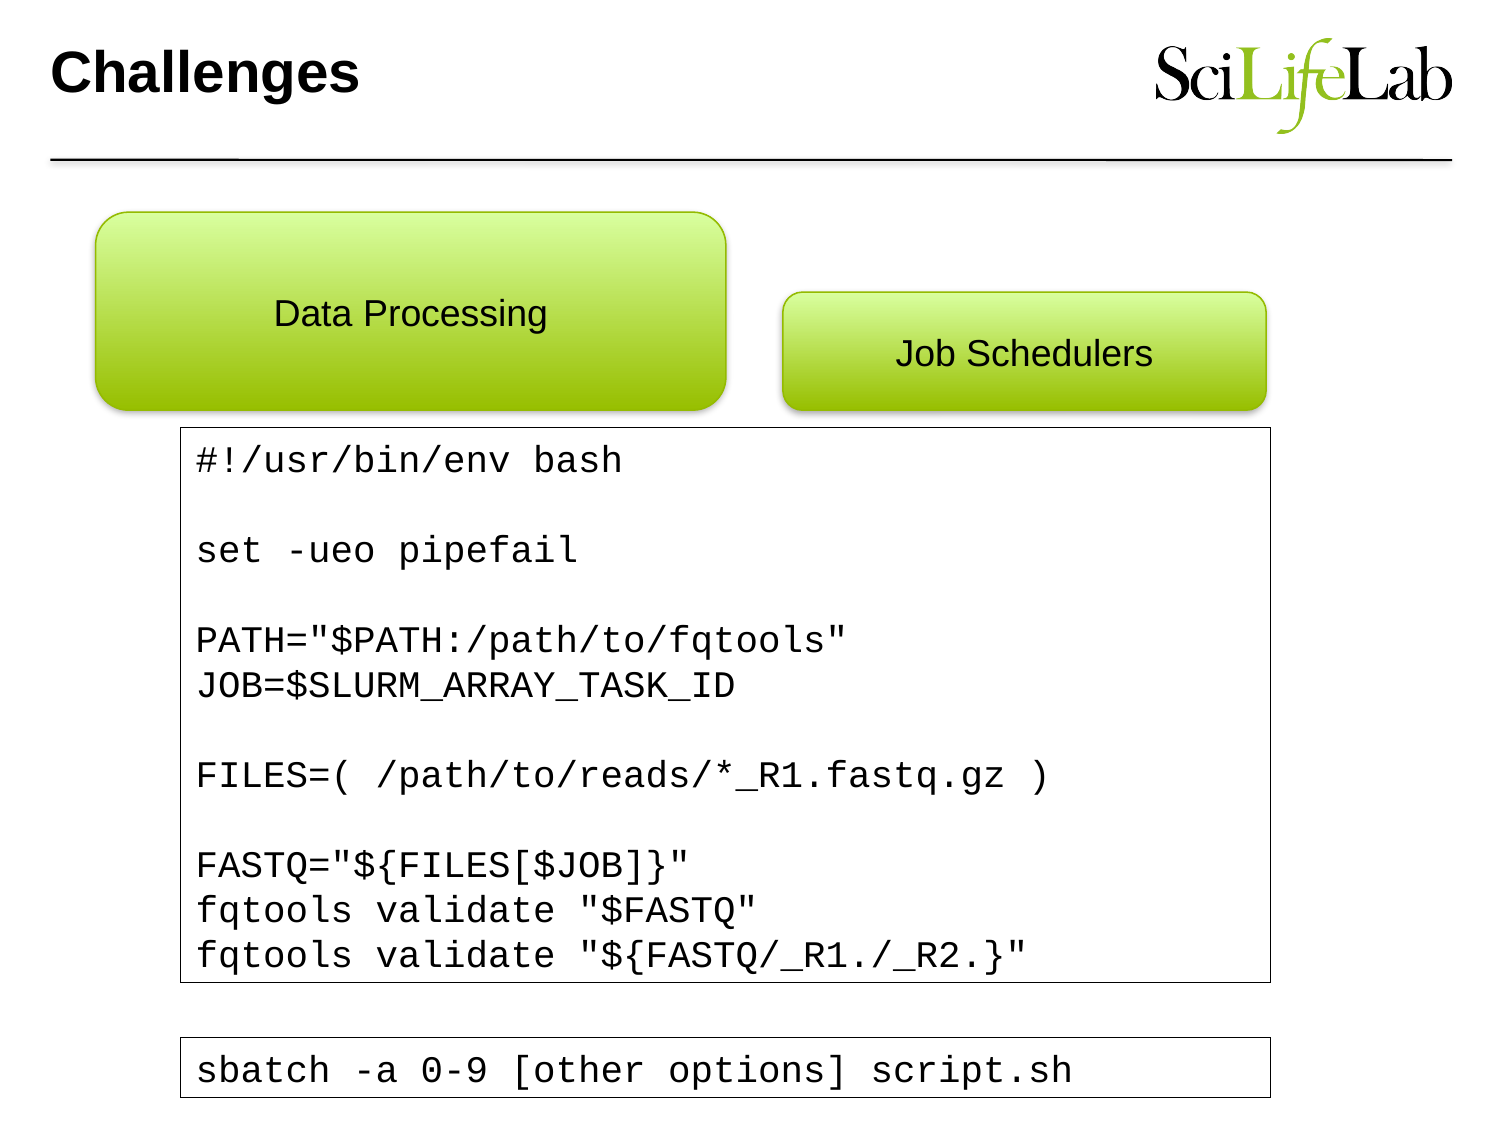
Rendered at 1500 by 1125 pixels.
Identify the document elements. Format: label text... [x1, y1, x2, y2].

title Challenges [50, 34, 1452, 139]
text_box Job Schedulers [782, 291, 1267, 411]
text_box sbatch -a 0-9 [other options] script.sh [180, 1037, 1271, 1098]
text_box #!/usr/bin/env bash set -ueo pipefail PATH="$PATH:/path/to/fqtools" JOB=$SLURM_ARRAY_TASK_ID FILES=( /path/to/reads/*_R1.fastq.gz ) FASTQ="${FILES[$JOB]}" fqtools validate "$FASTQ" fqtools validate "${FASTQ/_R1./_R2.}" [180, 427, 1271, 983]
text_box Data Processing [94, 211, 727, 411]
